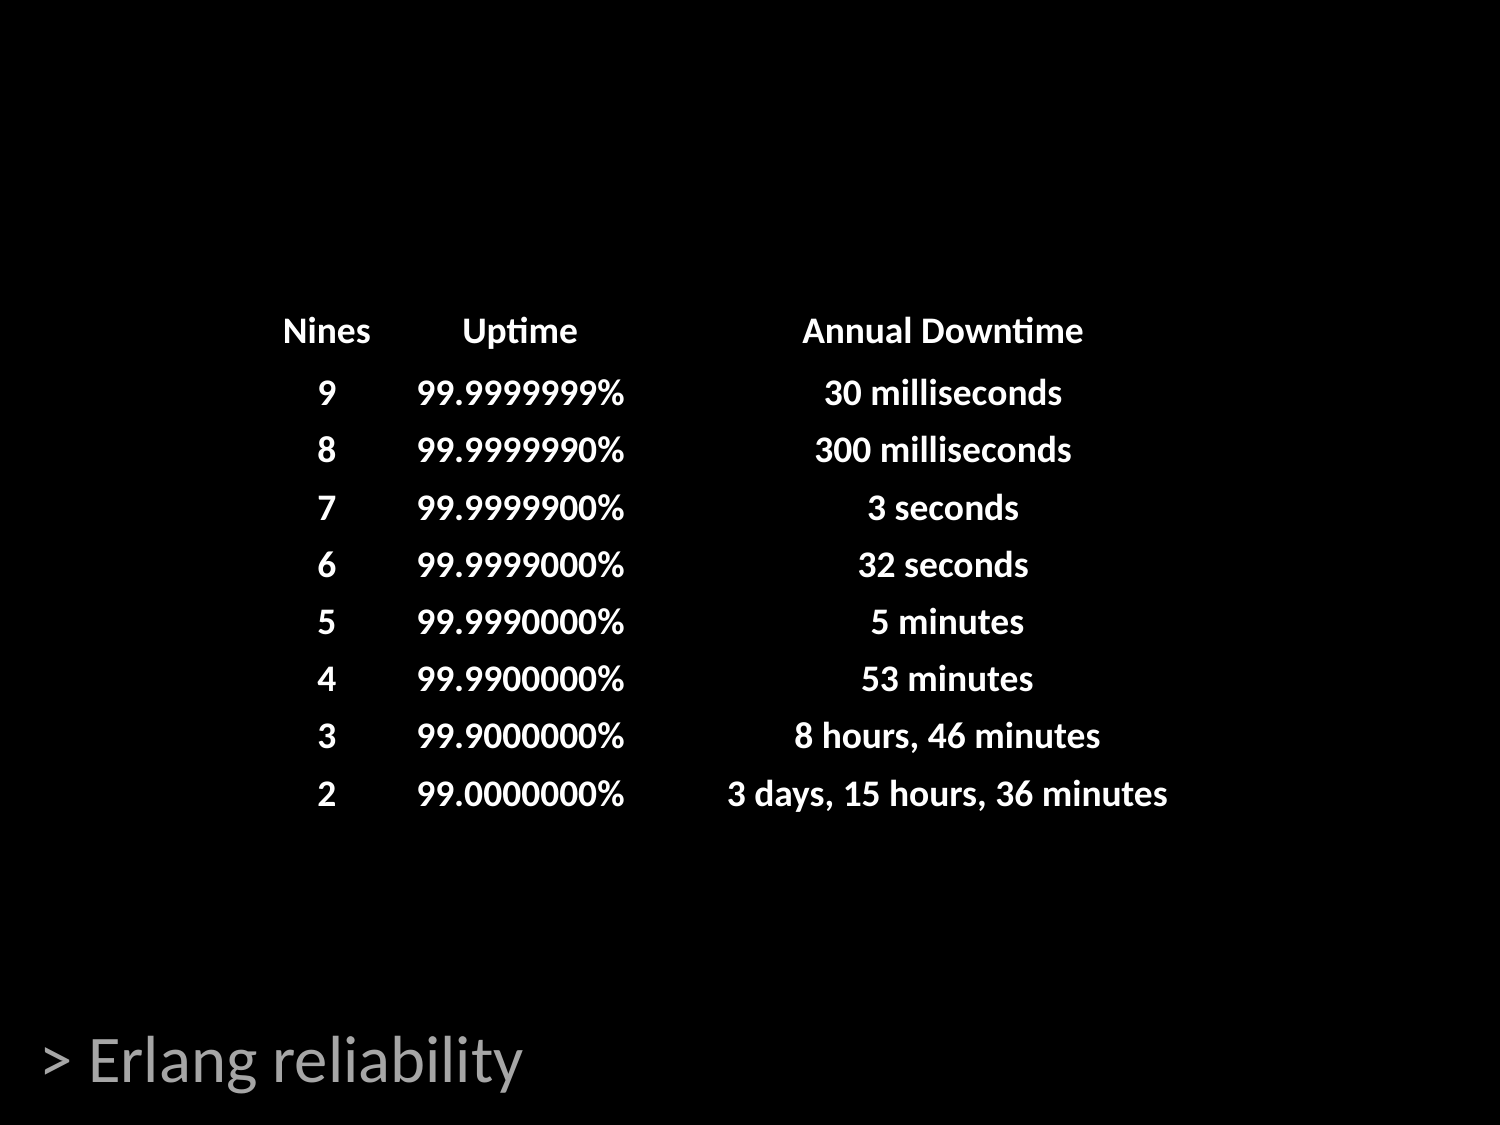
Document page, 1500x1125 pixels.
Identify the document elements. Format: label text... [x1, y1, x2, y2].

table_cell 99.9999000% [385, 539, 655, 596]
table_header Annual Downtime [655, 300, 1231, 367]
table_cell 8 hours, 46 minutes [655, 710, 1231, 768]
table_cell 5 [269, 596, 385, 653]
table_cell 99.0000000% [385, 768, 655, 825]
table_cell 3 days, 15 hours, 36 minutes [655, 768, 1231, 825]
table_cell 30 milliseconds [655, 367, 1231, 424]
table_header Nines [269, 300, 385, 367]
table_header Uptime [385, 300, 655, 367]
table_cell 99.9999990% [385, 424, 655, 481]
table_cell 53 minutes [655, 653, 1231, 710]
table_cell 2 [269, 768, 385, 825]
table_cell 3 seconds [655, 481, 1231, 539]
table_cell 300 milliseconds [655, 424, 1231, 481]
title > Erlang reliability [24, 999, 1475, 1113]
table_cell 99.9990000% [385, 596, 655, 653]
table_cell 6 [269, 539, 385, 596]
table_cell 99.9000000% [385, 710, 655, 768]
table_cell 3 [269, 710, 385, 768]
table_cell 7 [269, 481, 385, 539]
table_cell 99.9999900% [385, 481, 655, 539]
table_cell 99.9900000% [385, 653, 655, 710]
table_cell 8 [269, 424, 385, 481]
table_cell 4 [269, 653, 385, 710]
table_cell 5 minutes [655, 596, 1231, 653]
table_cell 99.9999999% [385, 367, 655, 424]
table_cell 32 seconds [655, 539, 1231, 596]
table_cell 9 [269, 367, 385, 424]
